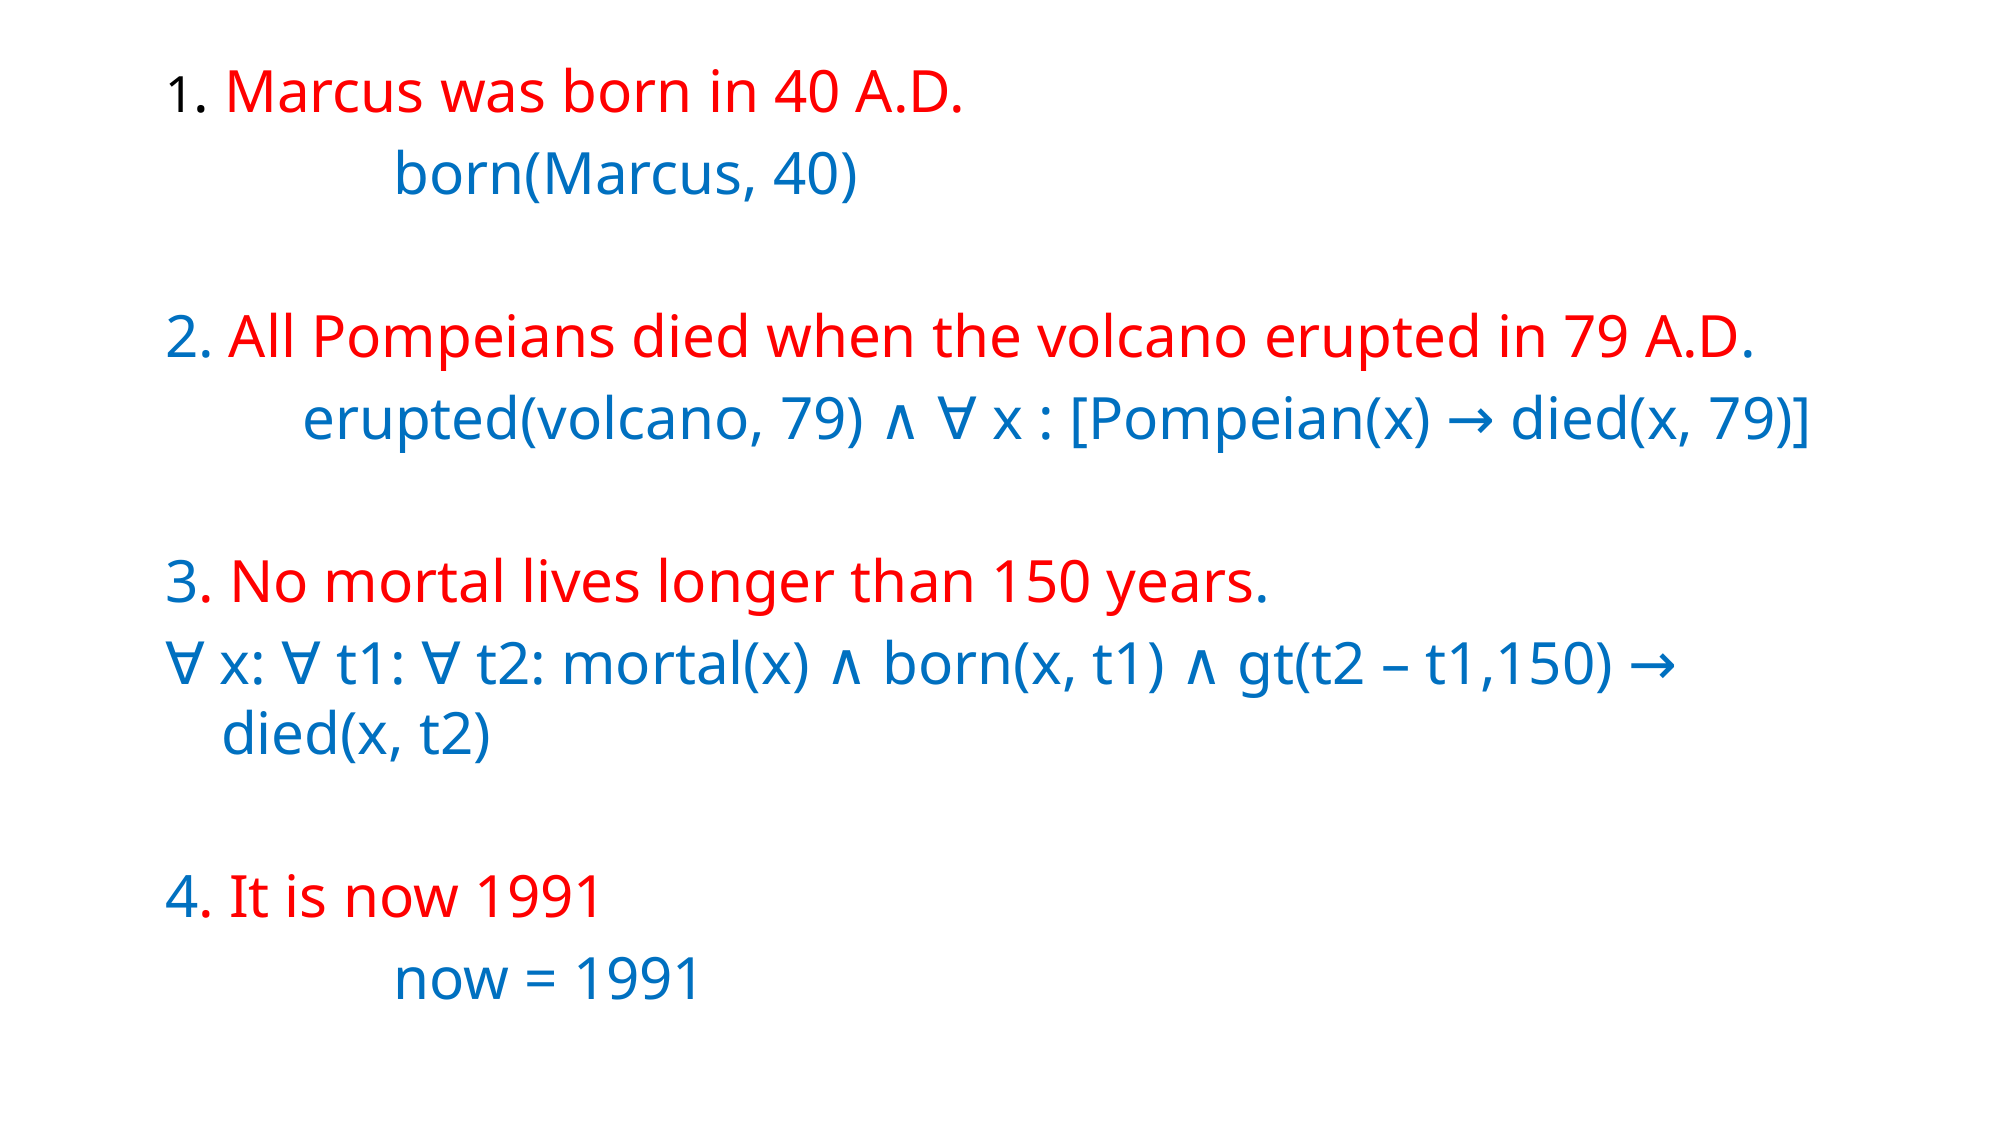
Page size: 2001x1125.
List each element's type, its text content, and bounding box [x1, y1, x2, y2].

list 1. Marcus was born in 40 A.D. born(Marcus, 40) 2. All Pompeians died when the volcano erupted in 79 A.D. erupted(volcano, 79) ∧ ∀ x : [Pompeian(x) → died(x, 79)] 3. No mortal lives longer than 150 years. ∀ x: ∀ t1: ∀ t2: mortal(x) ∧ born(x, t1) ∧ gt(t2 – t1,150) → died(x, t2) 4. It is now 1991 now = 1991 [150, 47, 1850, 1072]
